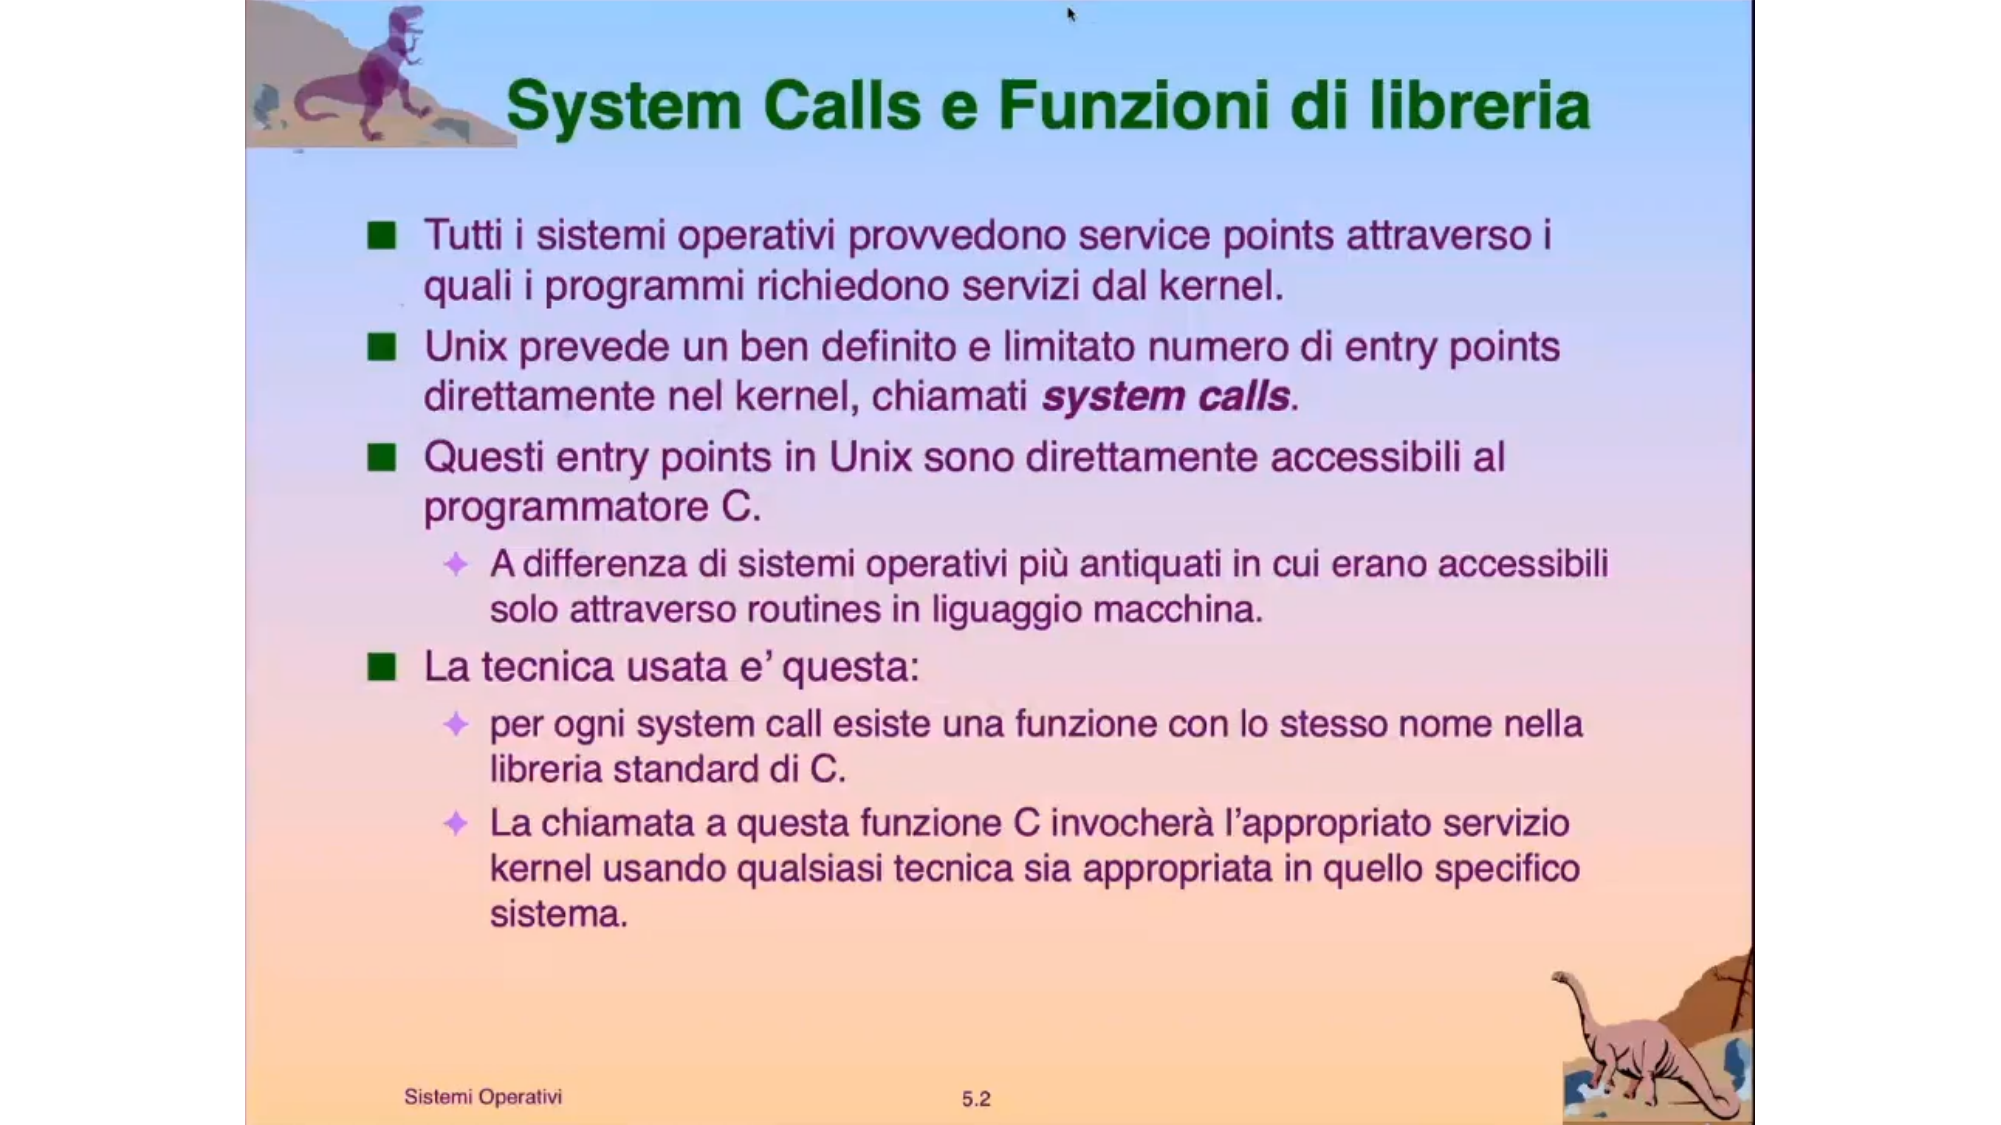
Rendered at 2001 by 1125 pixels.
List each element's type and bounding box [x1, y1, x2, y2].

picture [245, 0, 1755, 1125]
